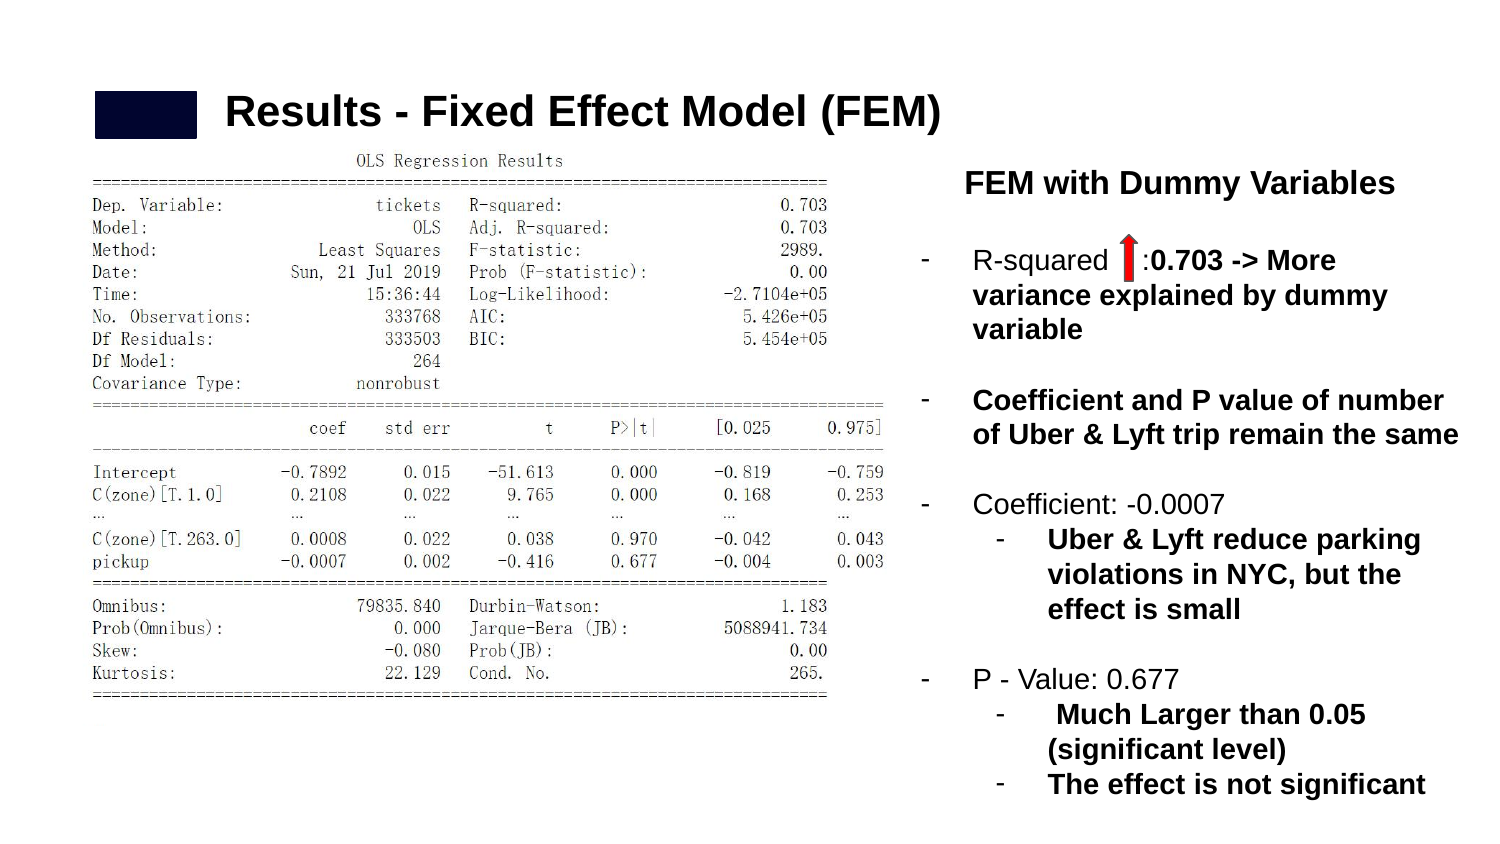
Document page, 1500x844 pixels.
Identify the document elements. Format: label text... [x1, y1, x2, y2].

text_box FEM with Dummy Variables R-squared :0.703 -> More variance explained by dummy variable Coefficient and P value of number of Uber & Lyft trip remain the same Coefficient: -0.0007 Uber & Lyft reduce parking violations in NYC, but the effect is small P - Value: 0.677 Much Larger than 0.05 (significant level) The effect is not significant [882, 146, 1478, 760]
picture [25, 126, 951, 727]
text_box [95, 91, 197, 125]
text_box Results - Fixed Effect Model (FEM) [213, 76, 1126, 146]
text_box [1120, 234, 1138, 282]
